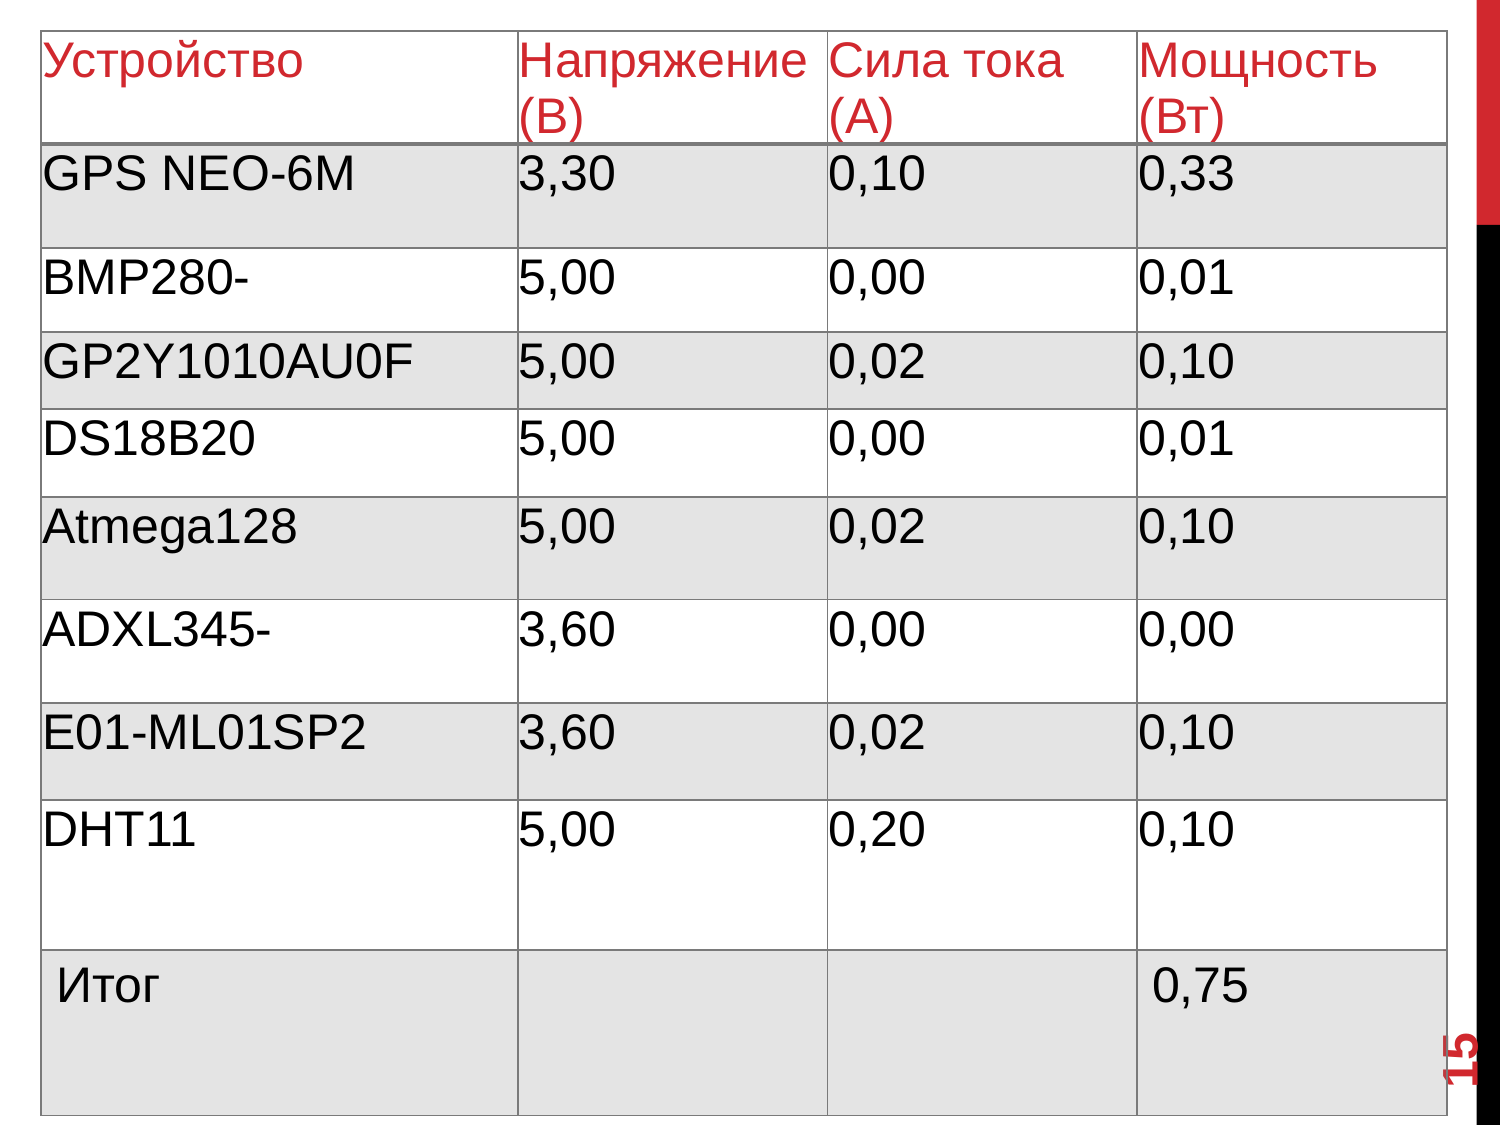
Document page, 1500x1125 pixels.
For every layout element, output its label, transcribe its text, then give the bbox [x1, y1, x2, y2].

table_cell E01-ML01SP2 [42, 704, 517, 799]
table_cell 0,10 [1138, 333, 1446, 408]
table_cell DS18B20 [42, 410, 517, 496]
table_cell 0,10 [828, 146, 1136, 247]
table_cell 5,00 [519, 801, 827, 949]
table_header Сила тока (А) [828, 32, 1136, 142]
table_cell BMP280- [42, 249, 517, 331]
table_header Устройство [42, 32, 517, 142]
table_cell 0,01 [1138, 249, 1446, 331]
table_cell 5,00 [519, 498, 827, 599]
table_cell 0,02 [828, 333, 1136, 408]
table_cell Atmega128 [42, 498, 517, 599]
table_cell 0,02 [828, 498, 1136, 599]
table_header Напряжение (В) [519, 32, 827, 142]
table_cell 0,10 [1138, 801, 1446, 949]
table_cell 3,60 [519, 600, 827, 702]
table_cell 0,00 [828, 410, 1136, 496]
table_cell 0,00 [828, 249, 1136, 331]
table_cell ADXL345- [42, 600, 517, 702]
table_cell 3,30 [519, 146, 827, 247]
table_cell 0,75 [1138, 951, 1446, 1115]
table_cell 0,00 [828, 600, 1136, 702]
table_cell 5,00 [519, 249, 827, 331]
table_cell [519, 951, 827, 1115]
table_cell DHT11 [42, 801, 517, 949]
table_cell GPS NEO-6M [42, 146, 517, 247]
table_cell 0,01 [1138, 410, 1446, 496]
slide_number 15 [1427, 887, 1488, 1104]
table_cell 0,02 [828, 704, 1136, 799]
table_cell [828, 951, 1136, 1115]
table_cell 0,10 [1138, 704, 1446, 799]
table_cell 0,00 [1138, 600, 1446, 702]
table_cell 0,33 [1138, 146, 1446, 247]
table_cell 5,00 [519, 410, 827, 496]
table_cell 5,00 [519, 333, 827, 408]
table_cell 3,60 [519, 704, 827, 799]
table_cell 0,20 [828, 801, 1136, 949]
table_header Мощность (Вт) [1138, 32, 1446, 142]
table_cell Итог [42, 951, 517, 1115]
table_cell GP2Y1010AU0F [42, 333, 517, 408]
table_cell 0,10 [1138, 498, 1446, 599]
